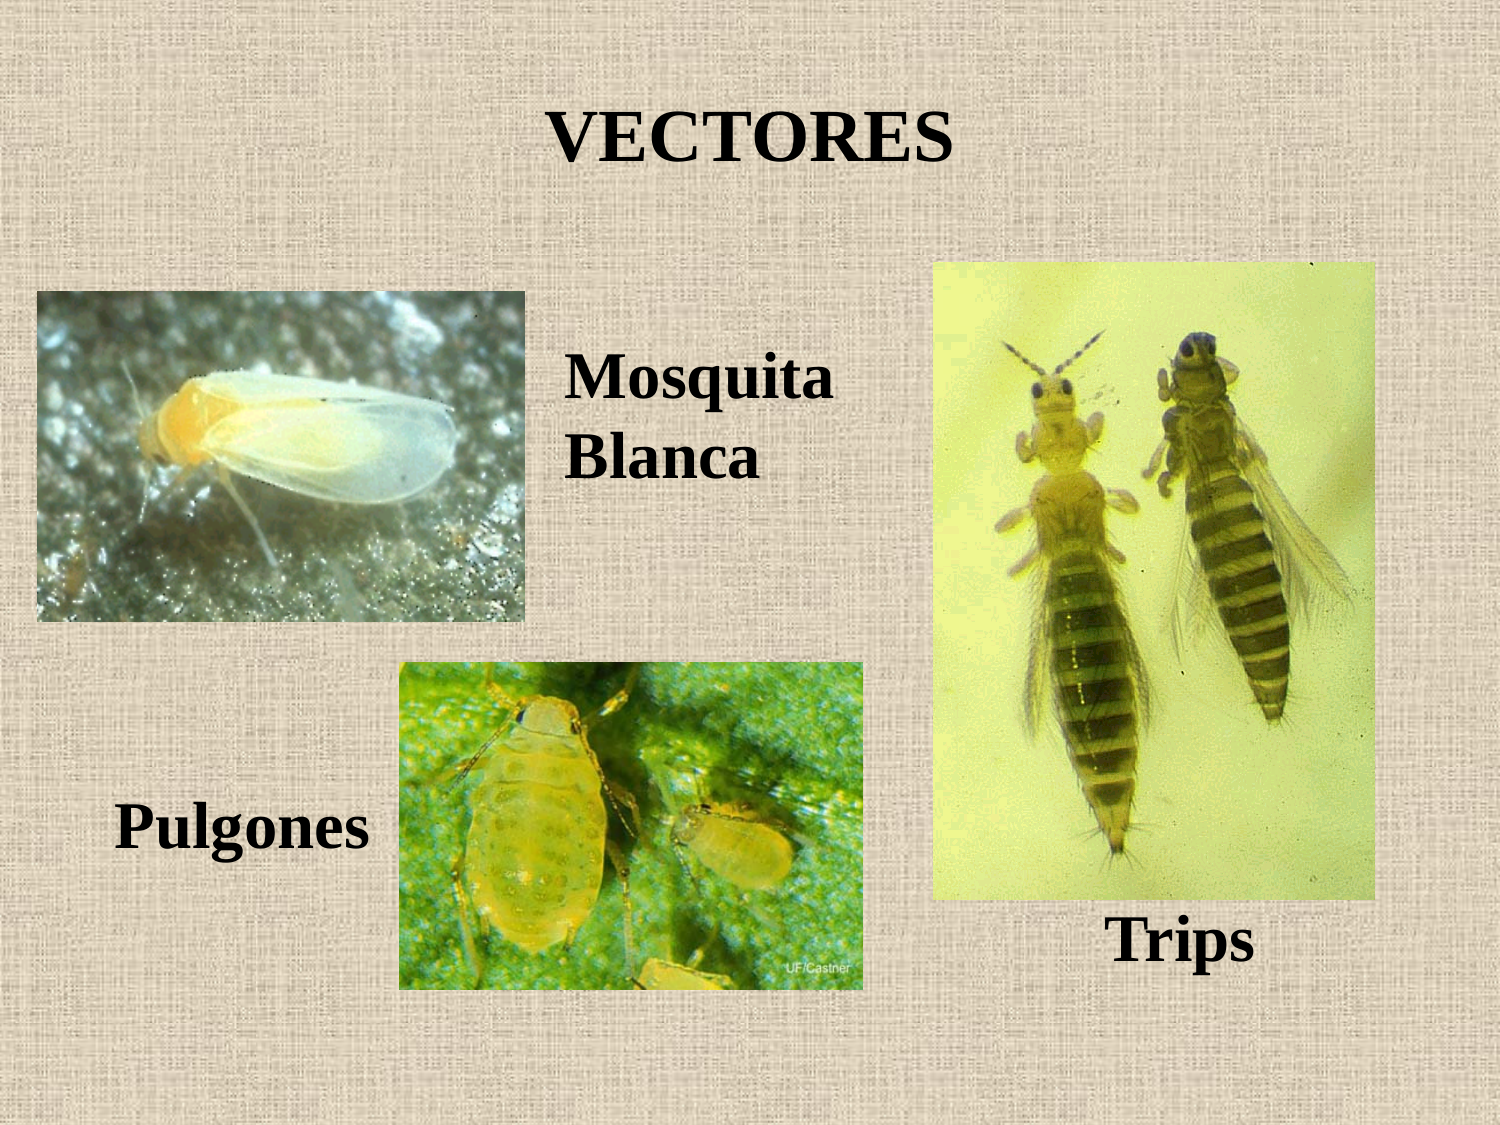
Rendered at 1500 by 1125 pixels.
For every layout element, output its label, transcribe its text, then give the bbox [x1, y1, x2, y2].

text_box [933, 262, 1375, 900]
picture [0, 0, 1500, 1125]
text_box Pulgones [99, 774, 386, 870]
title VECTORES [112, 37, 1388, 225]
text_box Mosquita Blanca [549, 324, 875, 500]
text_box Trips [1090, 900, 1271, 983]
